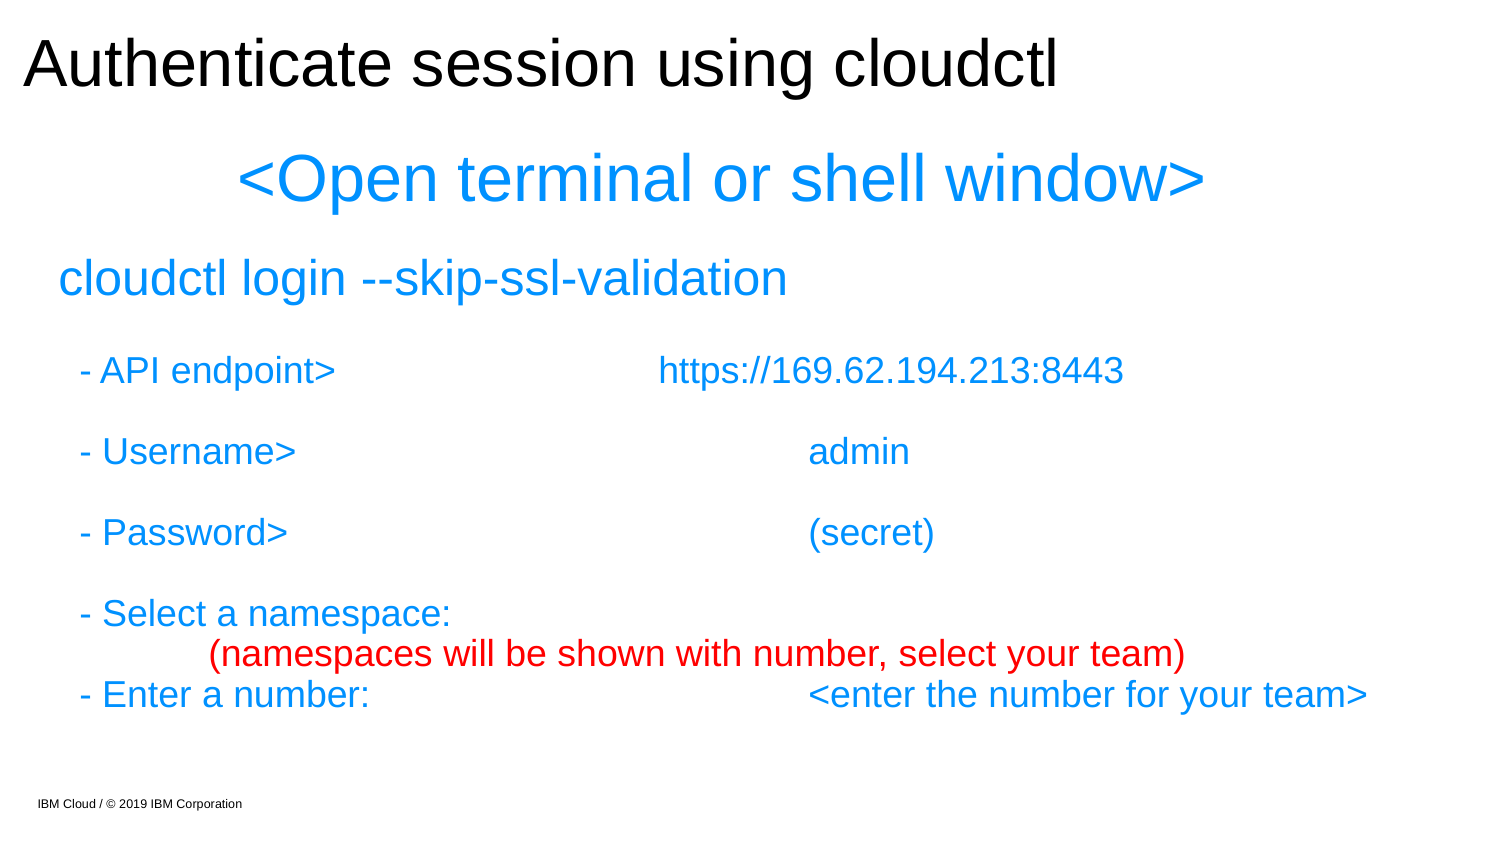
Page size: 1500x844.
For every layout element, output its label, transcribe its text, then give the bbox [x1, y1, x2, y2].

text_box cloudctl login --skip-ssl-validation - API endpoint> https://169.62.194.213:8443 - Username> admin - Password> (secret) - Select a namespace: (namespaces will be shown with number, select your team) - Enter a number: <enter the number for your team> [58, 252, 1387, 758]
title Authenticate session using cloudctl [23, 29, 1228, 97]
text_box <Open terminal or shell window> [120, 144, 1325, 212]
footer IBM Cloud / © 2019 IBM Corporation [37, 791, 1088, 815]
